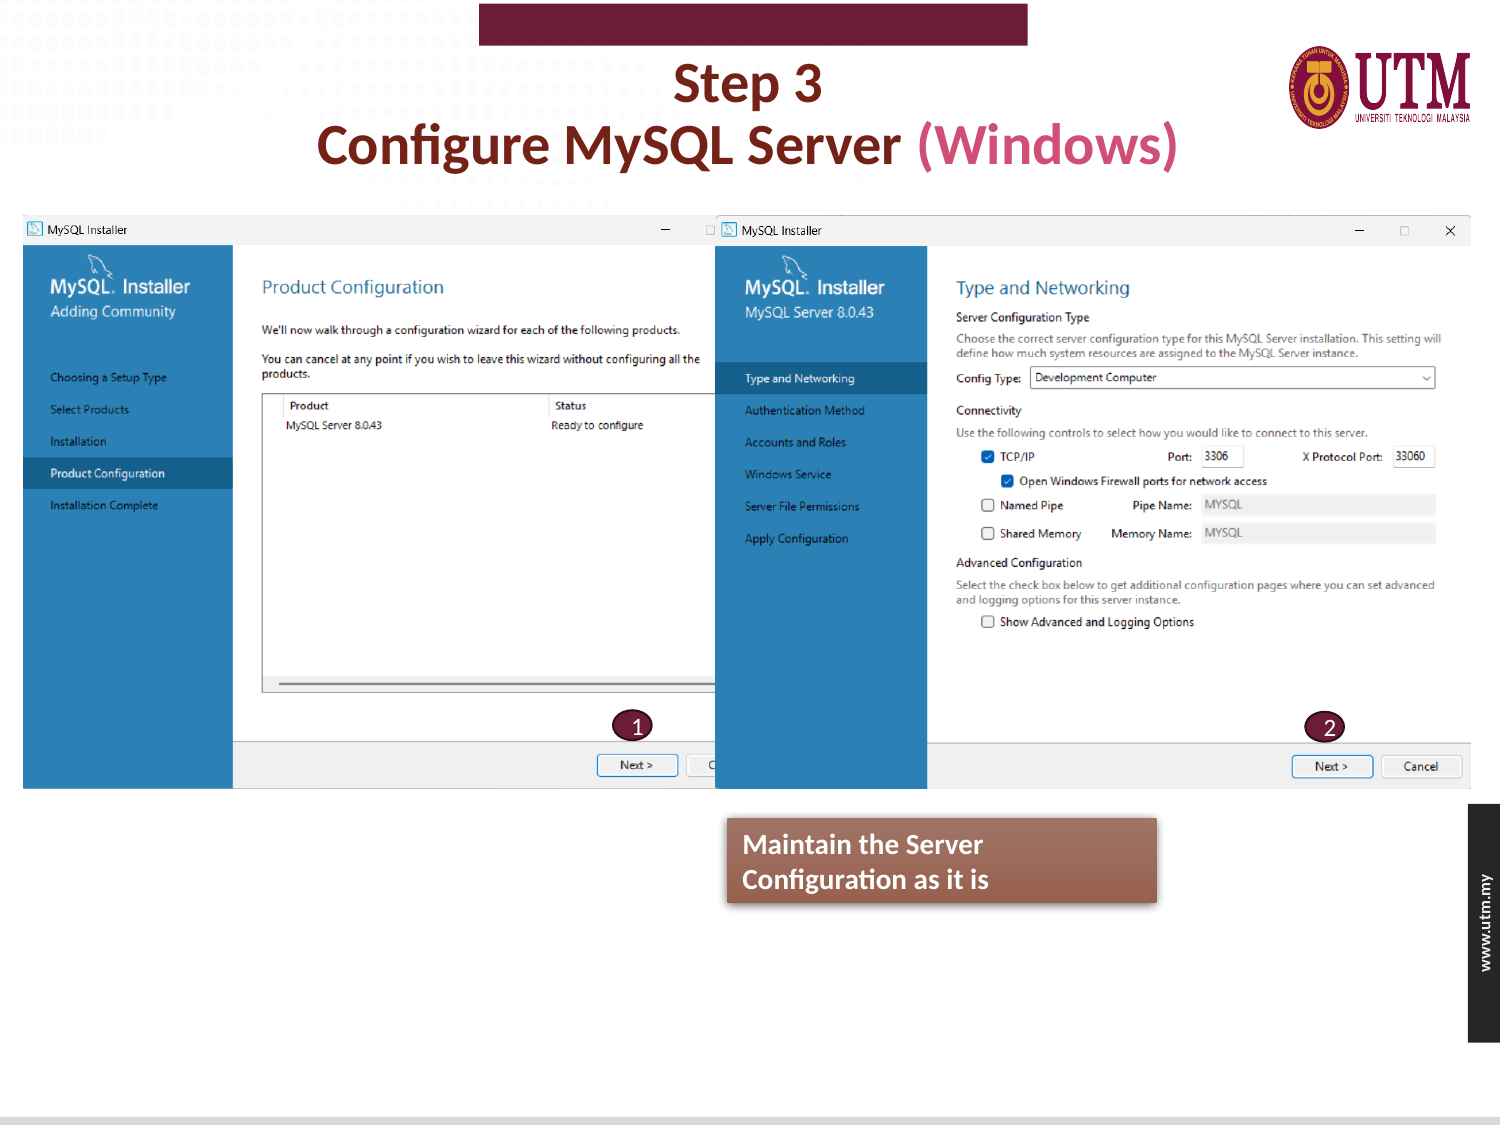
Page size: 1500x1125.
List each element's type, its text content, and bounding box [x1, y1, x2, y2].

picture [1396, 46, 1470, 129]
title Step 3 Configure MySQL Server (Windows) [101, 43, 1396, 187]
text_box Maintain the Server Configuration as it is [727, 818, 1157, 903]
picture [0, 0, 1471, 789]
